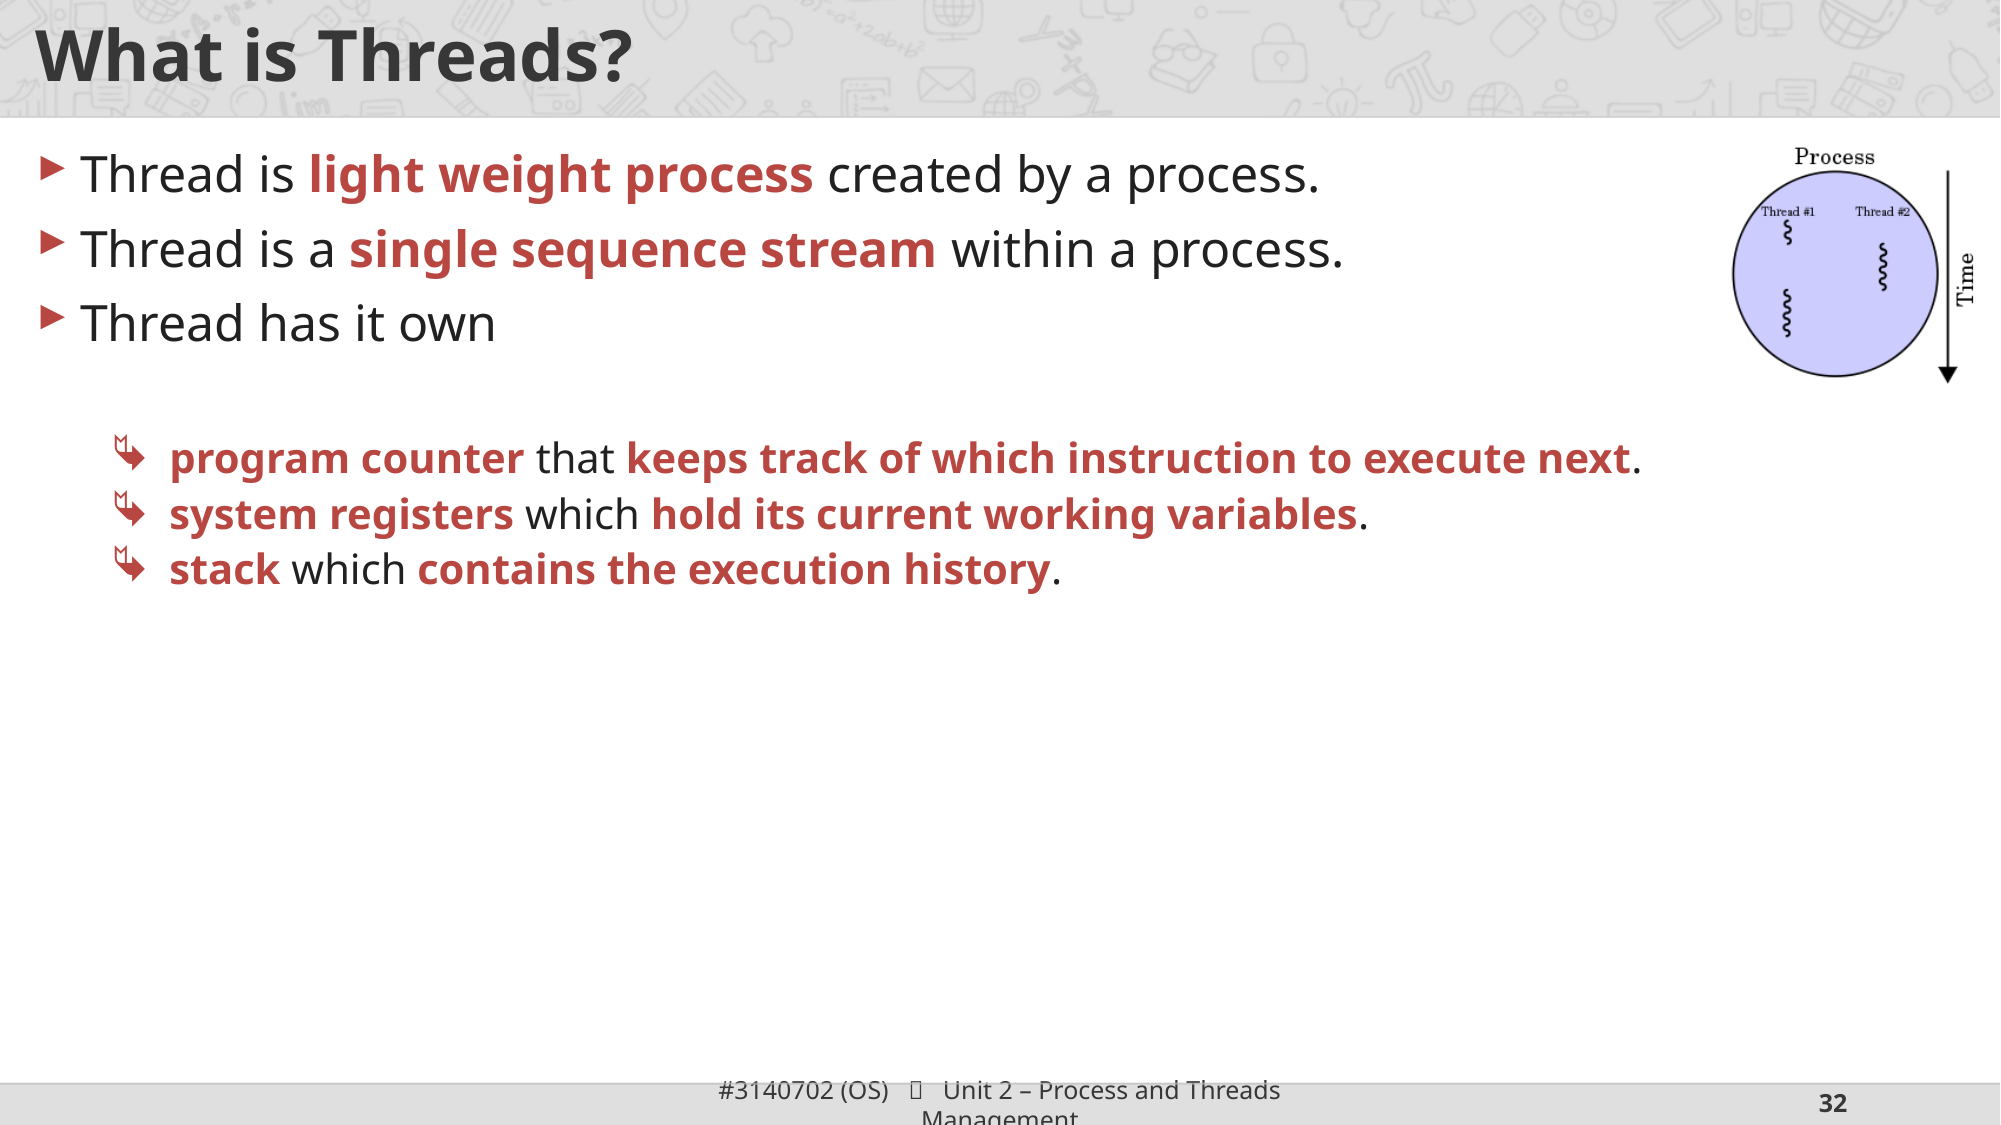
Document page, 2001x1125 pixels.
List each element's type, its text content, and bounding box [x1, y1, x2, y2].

picture [1720, 143, 1979, 388]
title What is Threads? [0, 0, 2000, 117]
list Thread is light weight process created by a process. Thread is a single sequence stream within a process. Thread has it own program counter that keeps track of which instruction to execute next. system registers which hold its current working variables. stack which contains the execution history. [21, 141, 1979, 1059]
